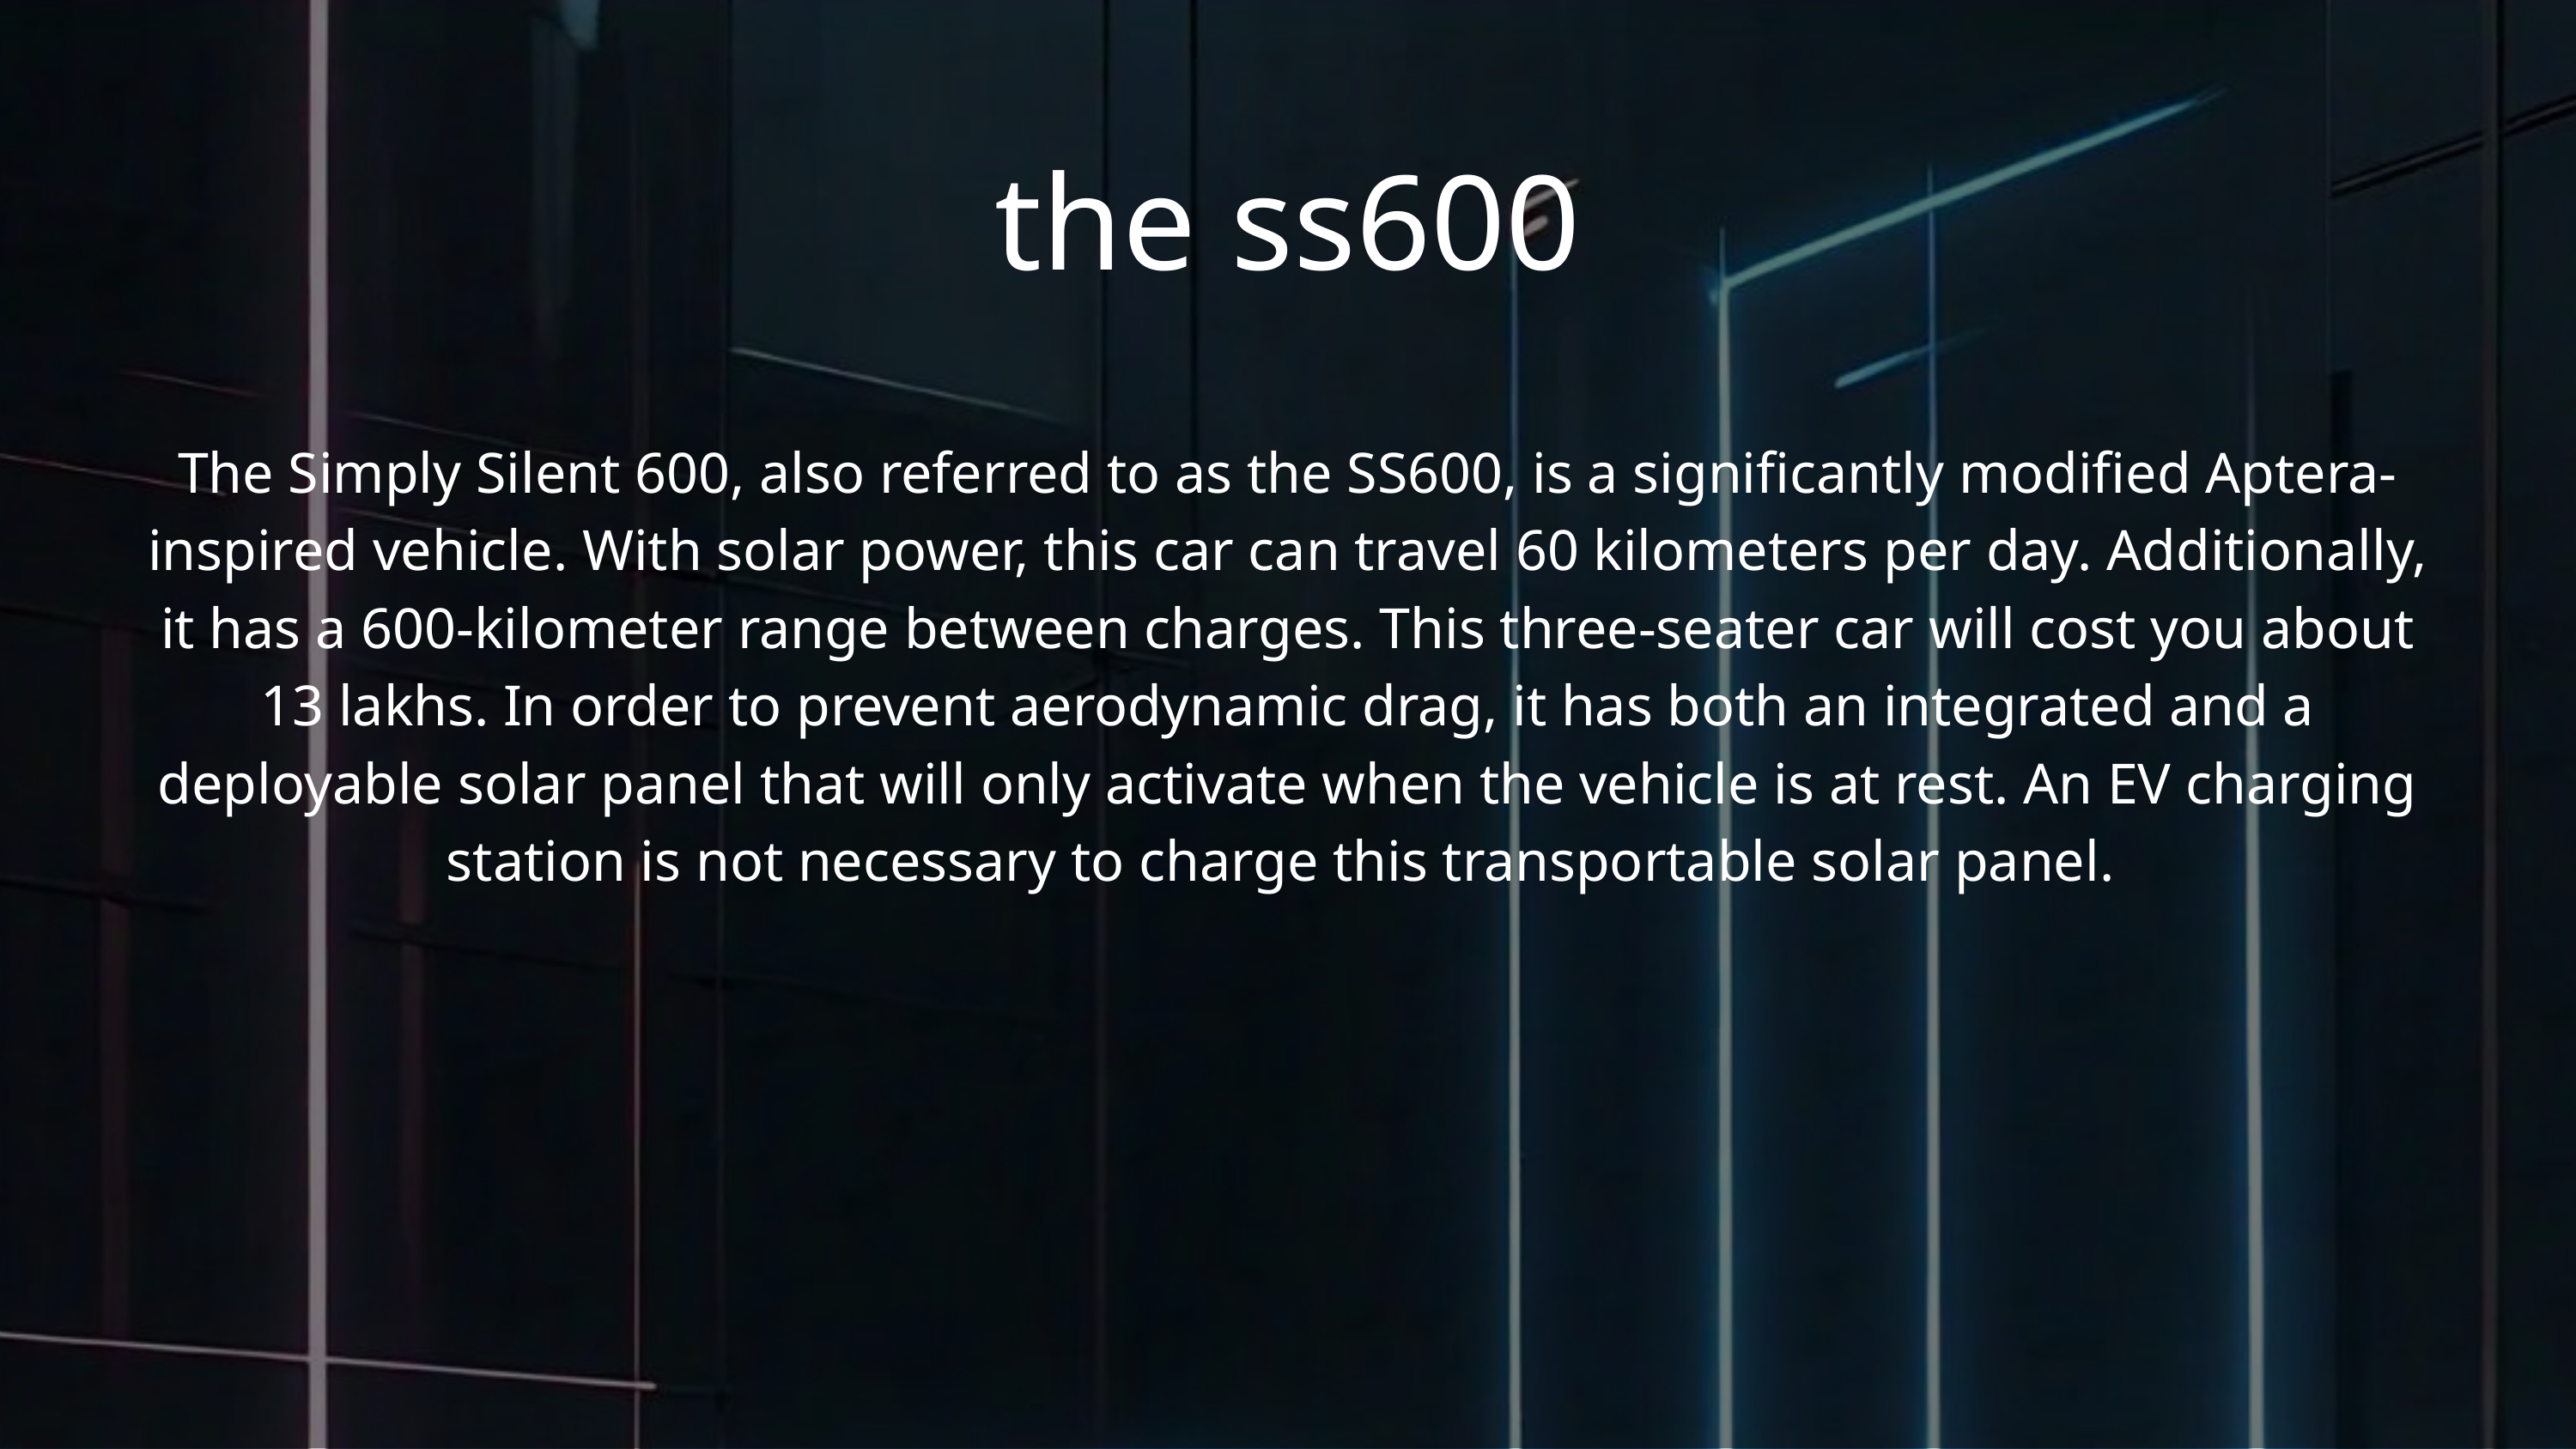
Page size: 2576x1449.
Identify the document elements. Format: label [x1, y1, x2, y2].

text_box [0, 0, 2576, 1449]
